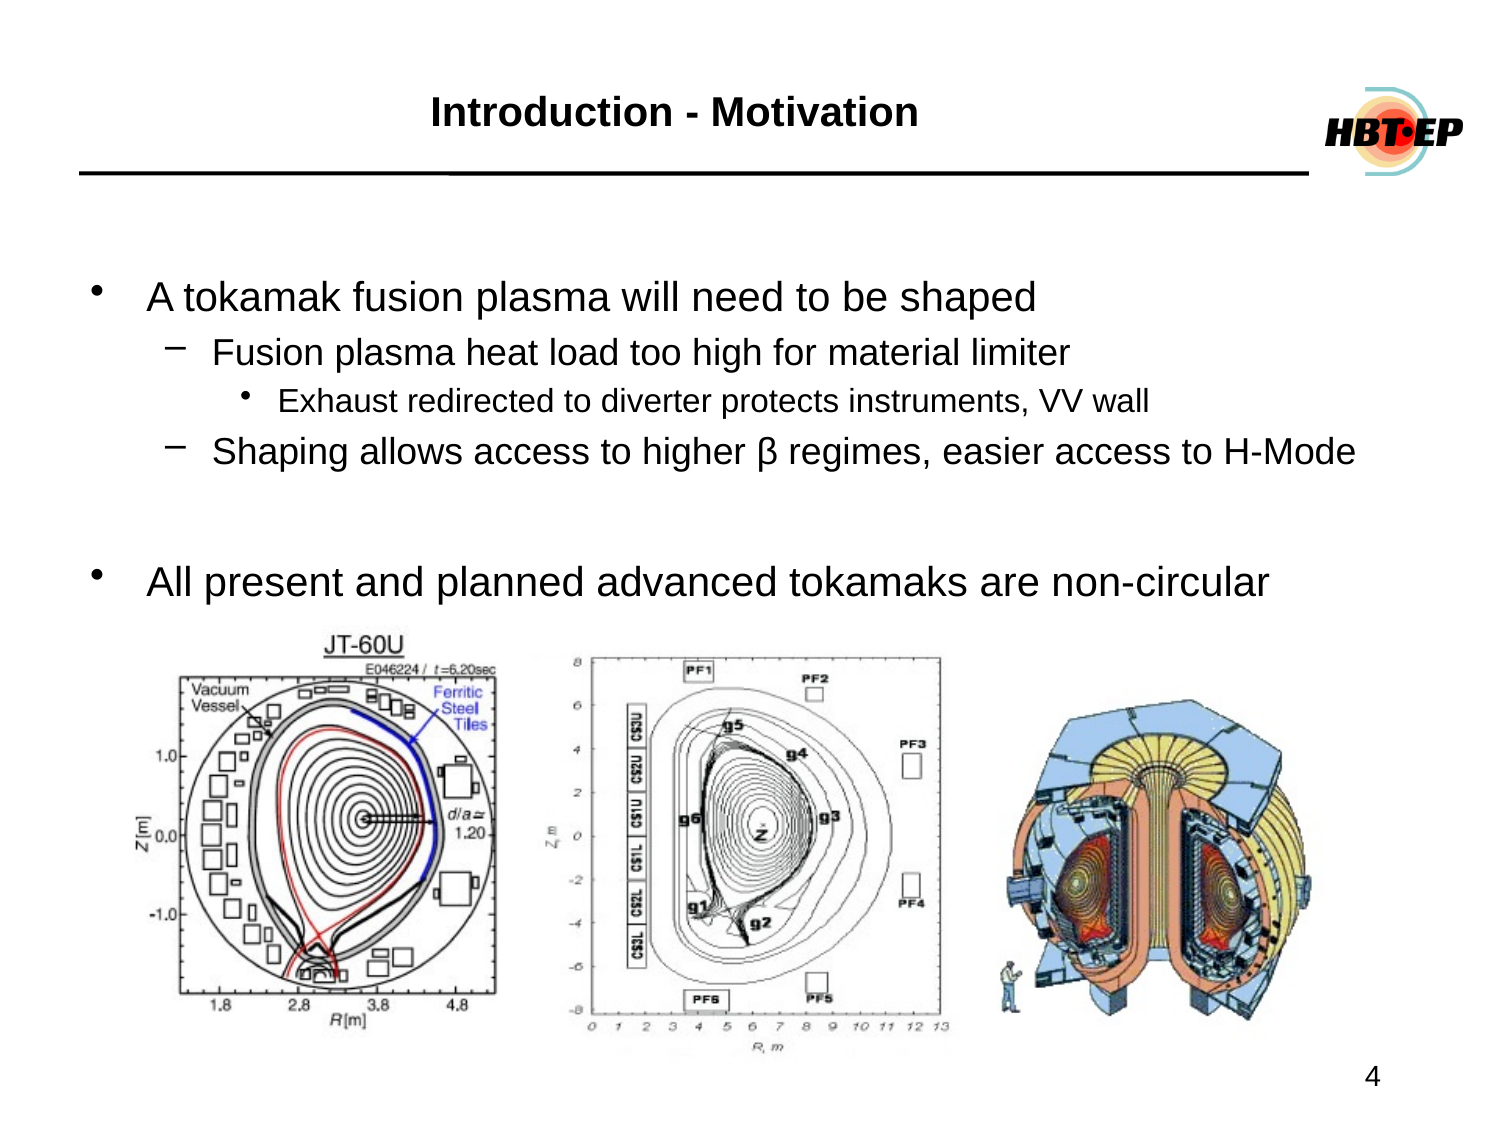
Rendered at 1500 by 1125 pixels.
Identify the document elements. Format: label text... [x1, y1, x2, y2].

picture [72, 612, 1330, 1071]
picture [1325, 87, 1463, 176]
title Introduction - Motivation [37, 53, 1313, 166]
list A tokamak fusion plasma will need to be shaped Fusion plasma heat load too high for material limiter Exhaust redirected to diverter protects instruments, VV wall Shaping allows access to higher β regimes, easier access to H-Mode All present and planned advanced tokamaks are non-circular [75, 262, 1425, 1005]
